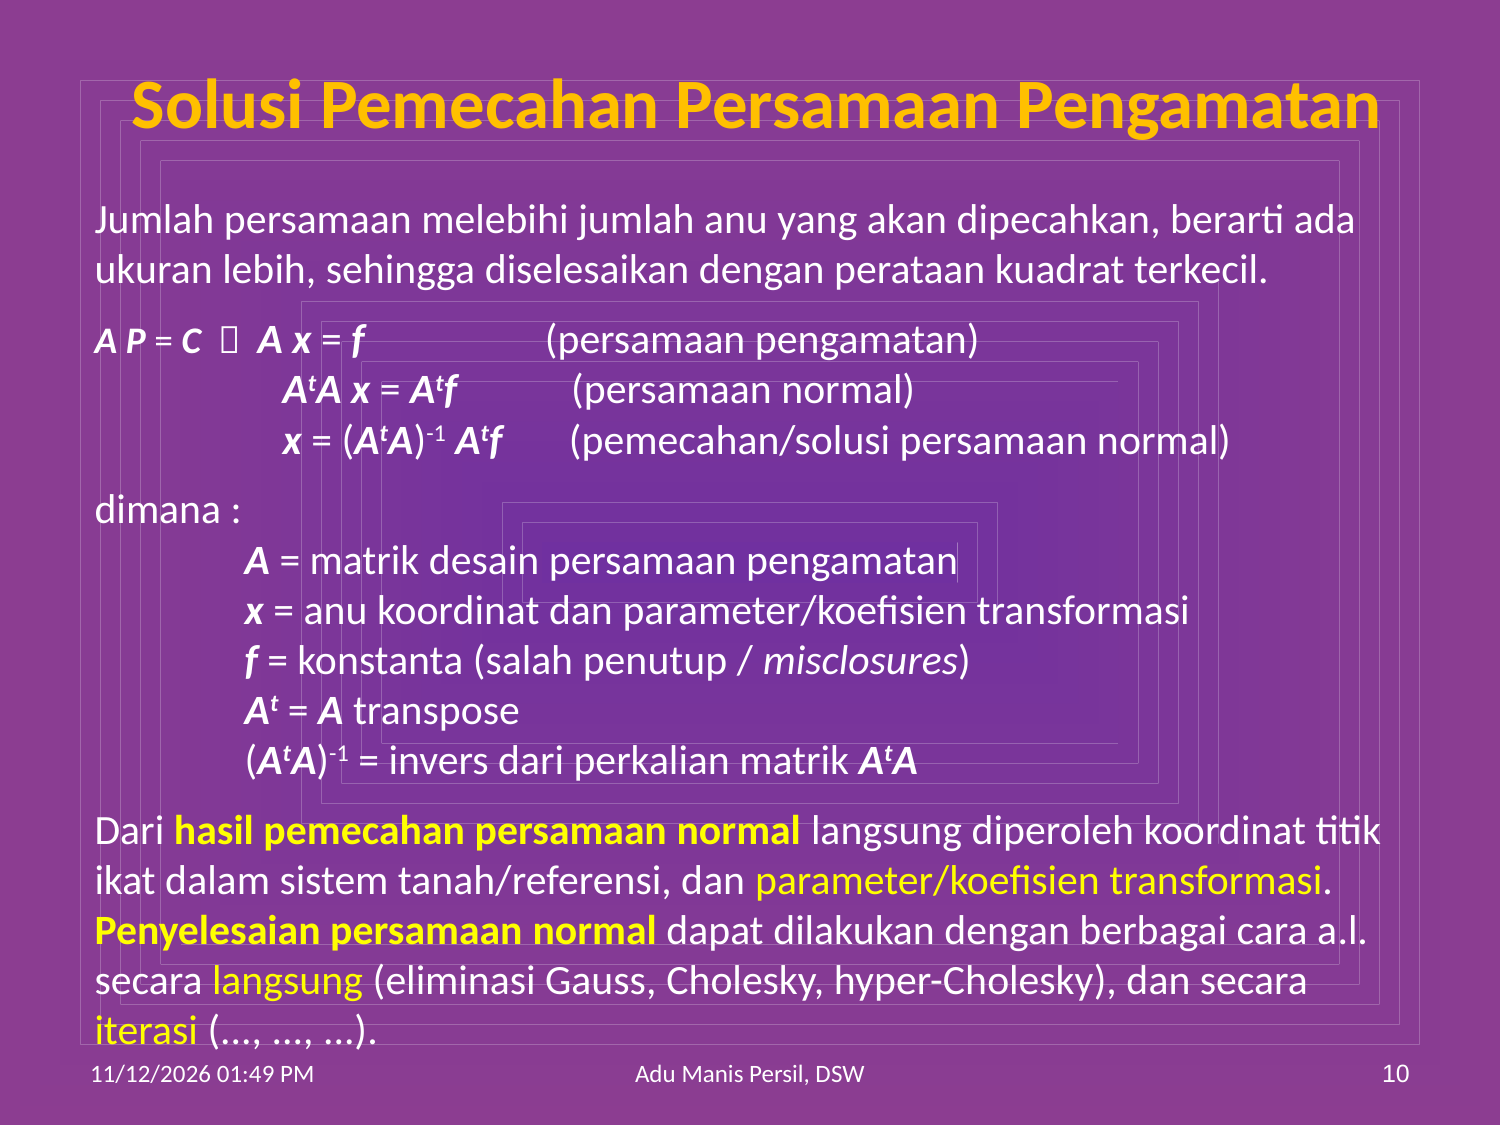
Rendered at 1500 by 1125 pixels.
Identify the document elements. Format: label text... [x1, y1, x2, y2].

footer Adu Manis Persil, DSW [512, 1042, 988, 1103]
text_box Solusi Pemecahan Persamaan Pengamatan Jumlah persamaan melebihi jumlah anu yang akan dipecahkan, berarti ada ukuran lebih, sehingga diselesaikan dengan perataan kuadrat terkecil. A P = C  A x = f (persamaan pengamatan) AtA x = Atf (persamaan normal) x = (AtA)-1 Atf (pemecahan/solusi persamaan normal) dimana : A = matrik desain persamaan pengamatan x = anu koordinat dan parameter/koefisien transformasi f = konstanta (salah penutup / misclosures) At = A transpose (AtA)-1 = invers dari perkalian matrik AtA Dari hasil pemecahan persamaan normal langsung diperoleh koordinat titik ikat dalam sistem tanah/referensi, dan parameter/koefisien transformasi. Penyelesaian persamaan normal dapat dilakukan dengan berbagai cara a.l. secara langsung (eliminasi Gauss, Cholesky, hyper-Cholesky), dan secara iterasi (..., ..., ...). [64, 50, 1436, 1060]
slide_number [75, 1042, 425, 1103]
slide_number 10 [1074, 1060, 1425, 1103]
